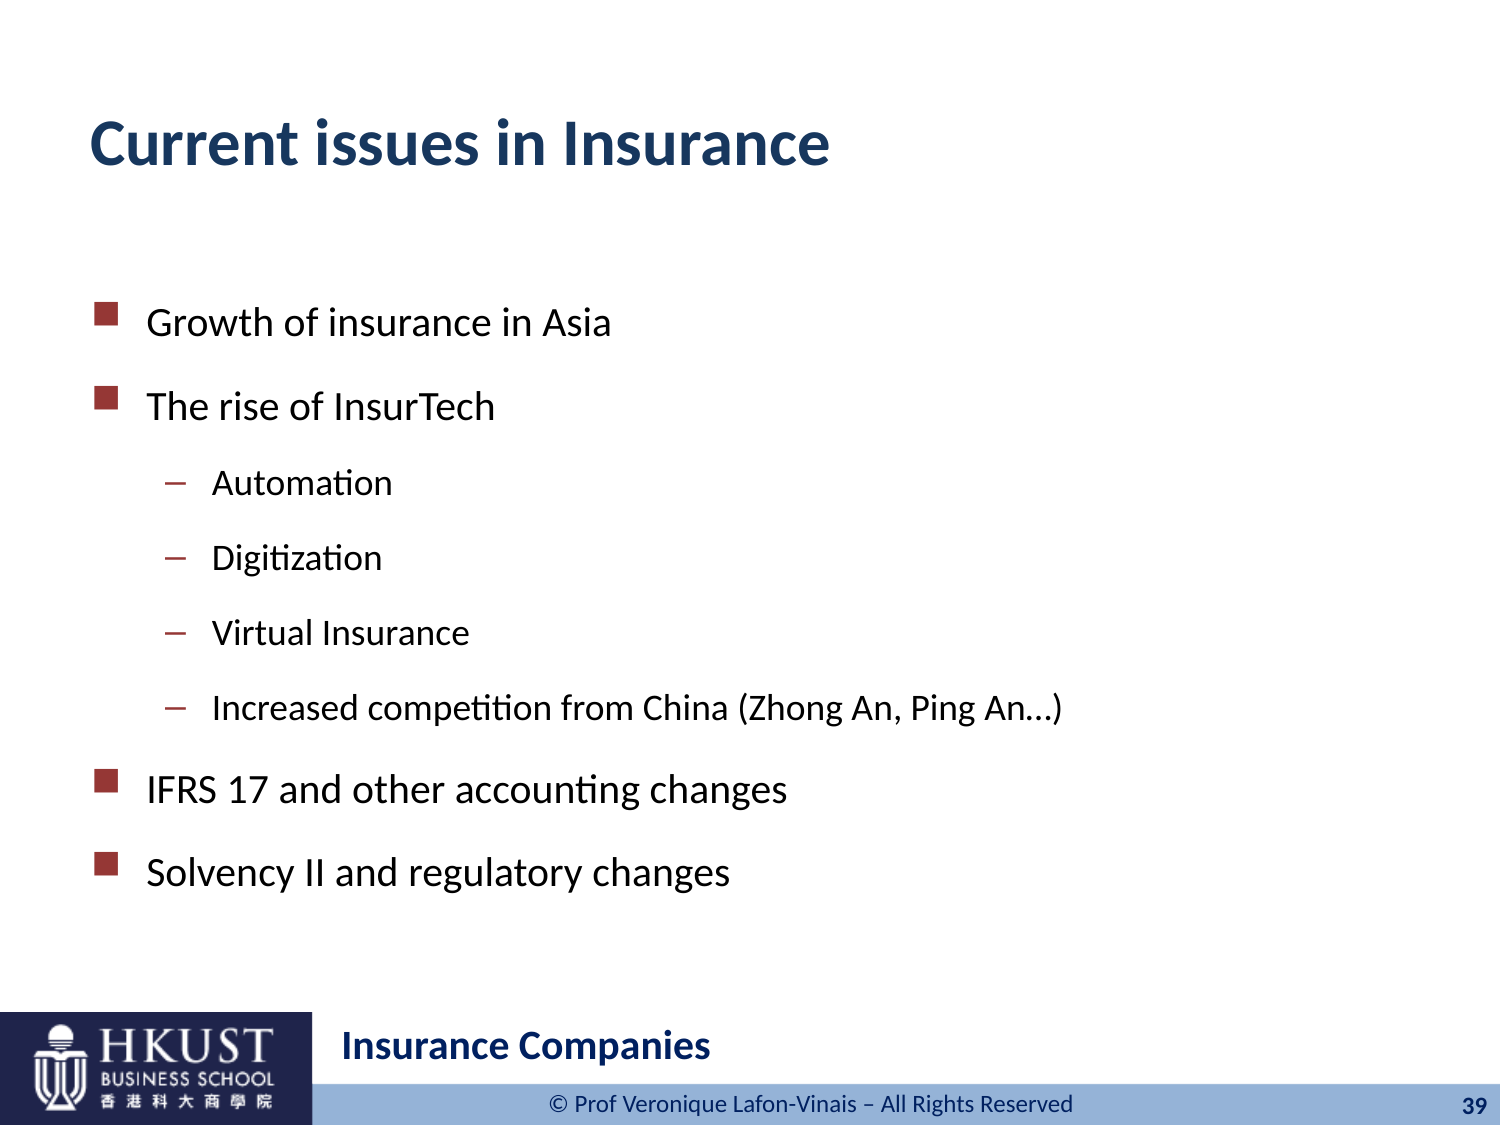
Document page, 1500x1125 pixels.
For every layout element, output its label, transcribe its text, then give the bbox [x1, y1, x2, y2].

title Current issues in Insurance [74, 44, 1426, 233]
list Growth of insurance in Asia The rise of InsurTech Automation Digitization Virtual Insurance Increased competition from China (Zhong An, Ping An…) IFRS 17 and other accounting changes Solvency II and regulatory changes [74, 262, 1426, 1006]
slide_number 39 [1351, 1080, 1500, 1125]
footer Insurance Companies [326, 1007, 1500, 1078]
picture [0, 1012, 1500, 1125]
